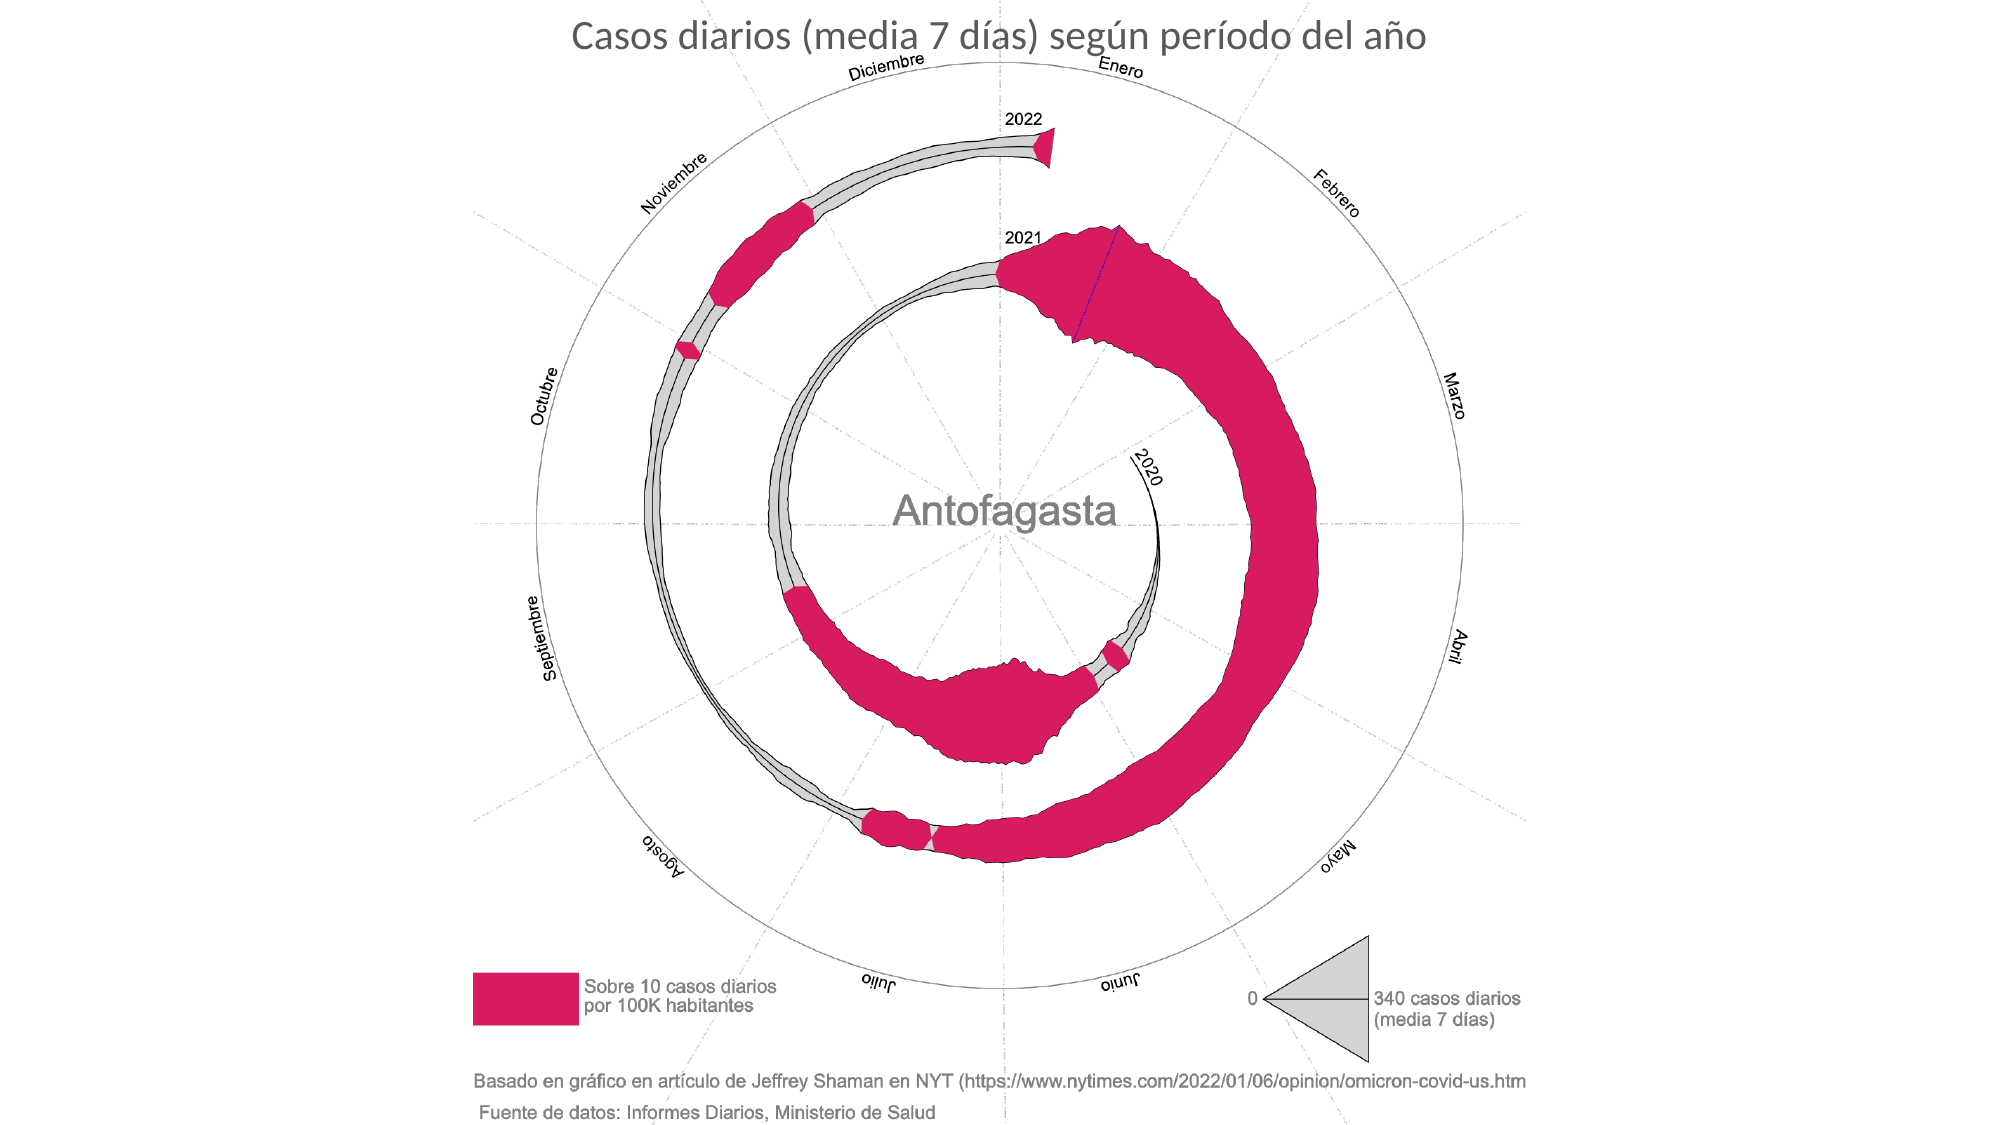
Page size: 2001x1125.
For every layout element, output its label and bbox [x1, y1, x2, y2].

picture [473, 0, 1527, 1125]
